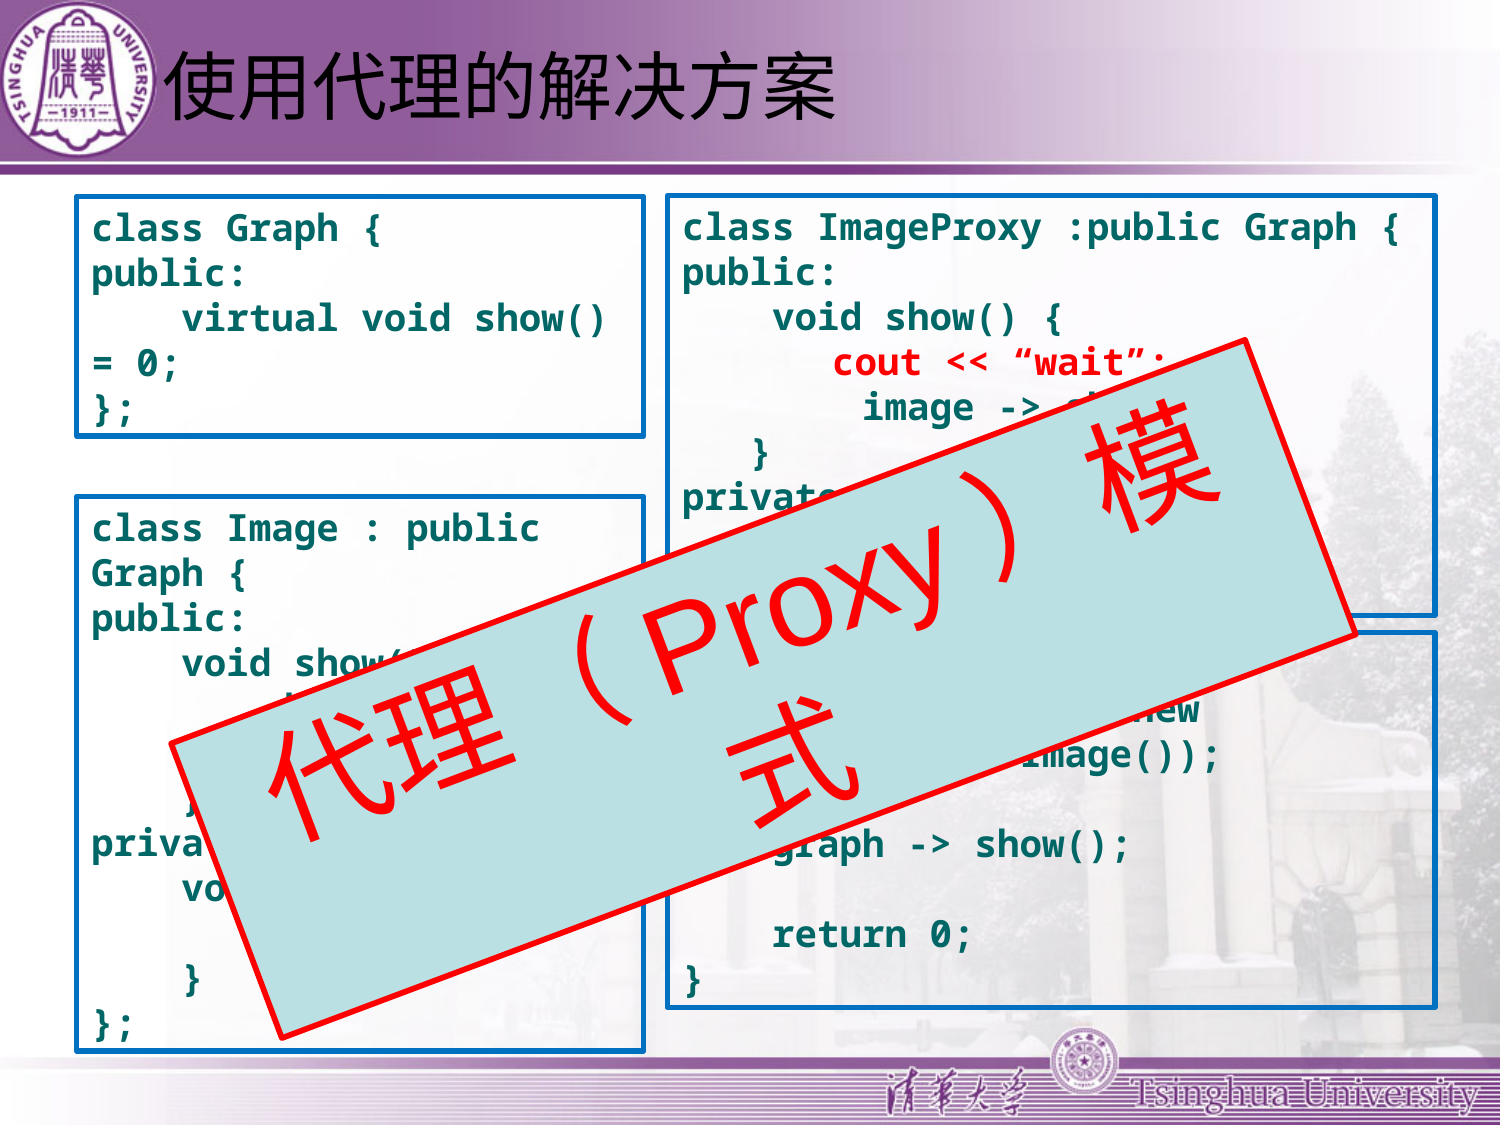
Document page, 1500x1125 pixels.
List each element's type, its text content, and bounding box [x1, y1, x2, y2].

title 使用代理的解决方案 [147, 19, 1500, 149]
text_box int main() { Graph * graph = new ImageProxy(new Image()); graph -> show(); return 0; } [667, 632, 1436, 1008]
text_box class Graph { public: virtual void show() = 0; }; [76, 196, 644, 436]
picture [0, 0, 1500, 1125]
text_box class ImageProxy :public Graph { public: void show() { cout << “wait”; image -> show(); } private: Image * image; }; [667, 195, 1436, 616]
text_box 代理（Proxy）模式 [171, 339, 1356, 1039]
text_box class Image : public Graph { public: void show() { download(); //…… } private: void download() { //…… } }; [76, 496, 644, 1052]
